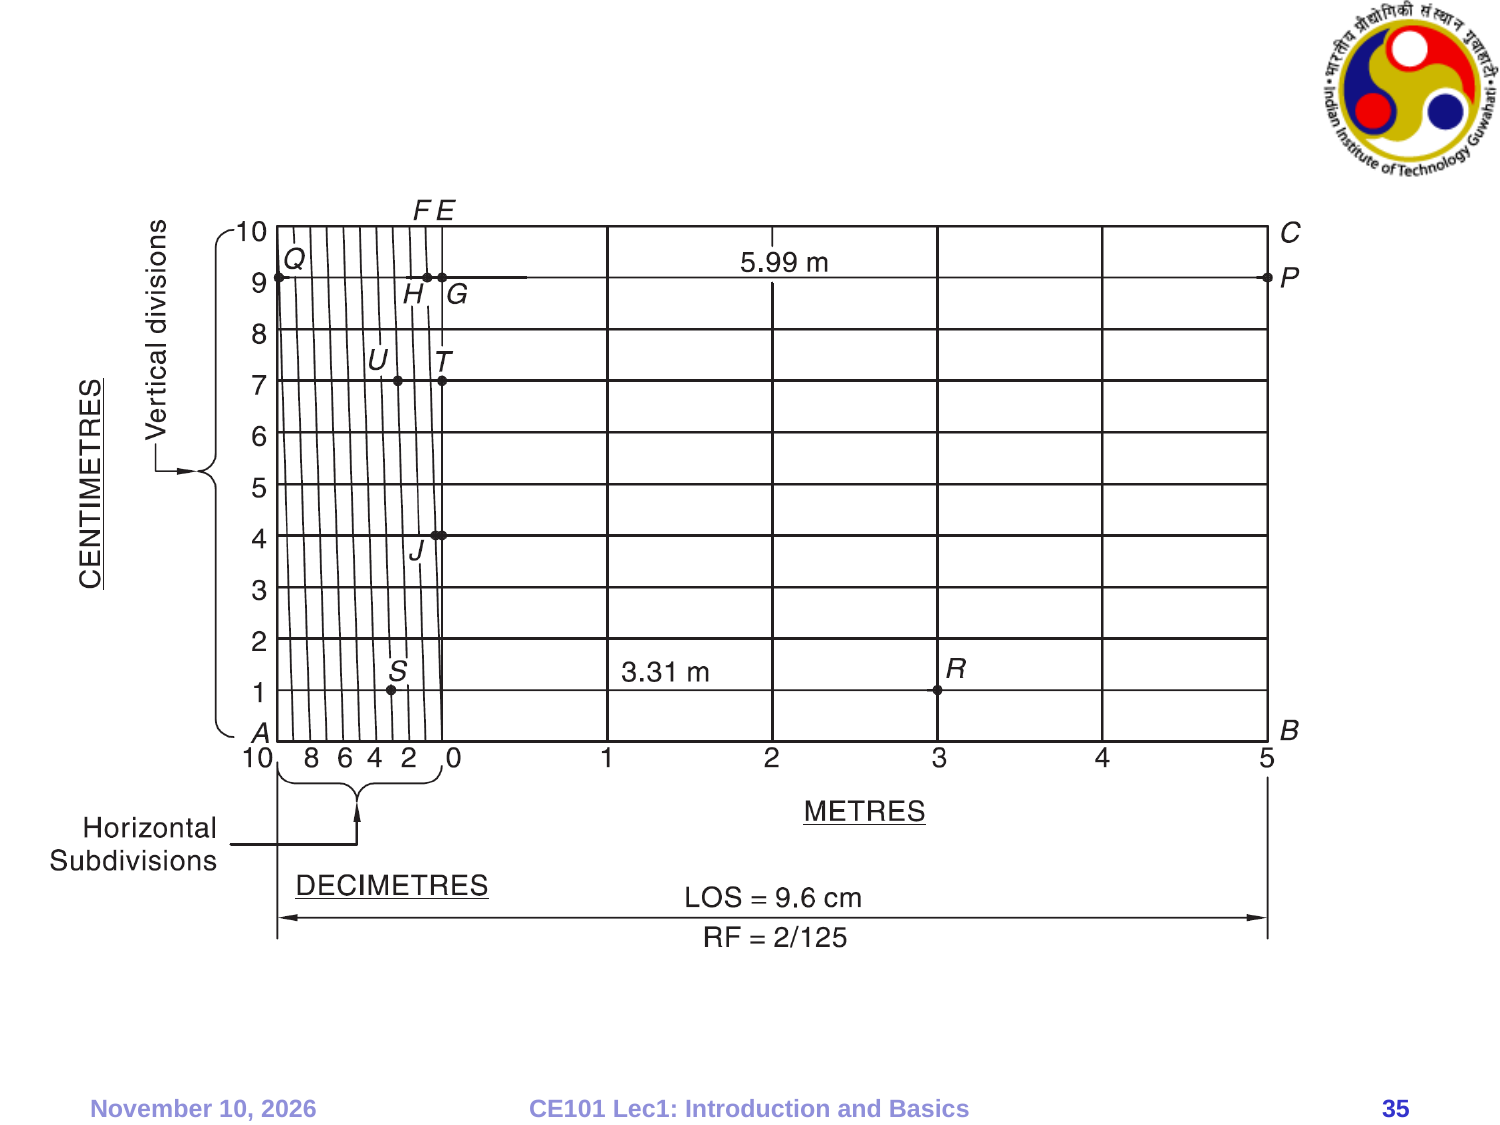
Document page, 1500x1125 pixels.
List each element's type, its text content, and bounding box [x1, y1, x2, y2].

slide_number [75, 1077, 425, 1125]
slide_number 35 [1074, 1077, 1425, 1125]
footer CE101 Lec1: Introduction and Basics [462, 1077, 1038, 1125]
picture [24, 0, 1500, 977]
